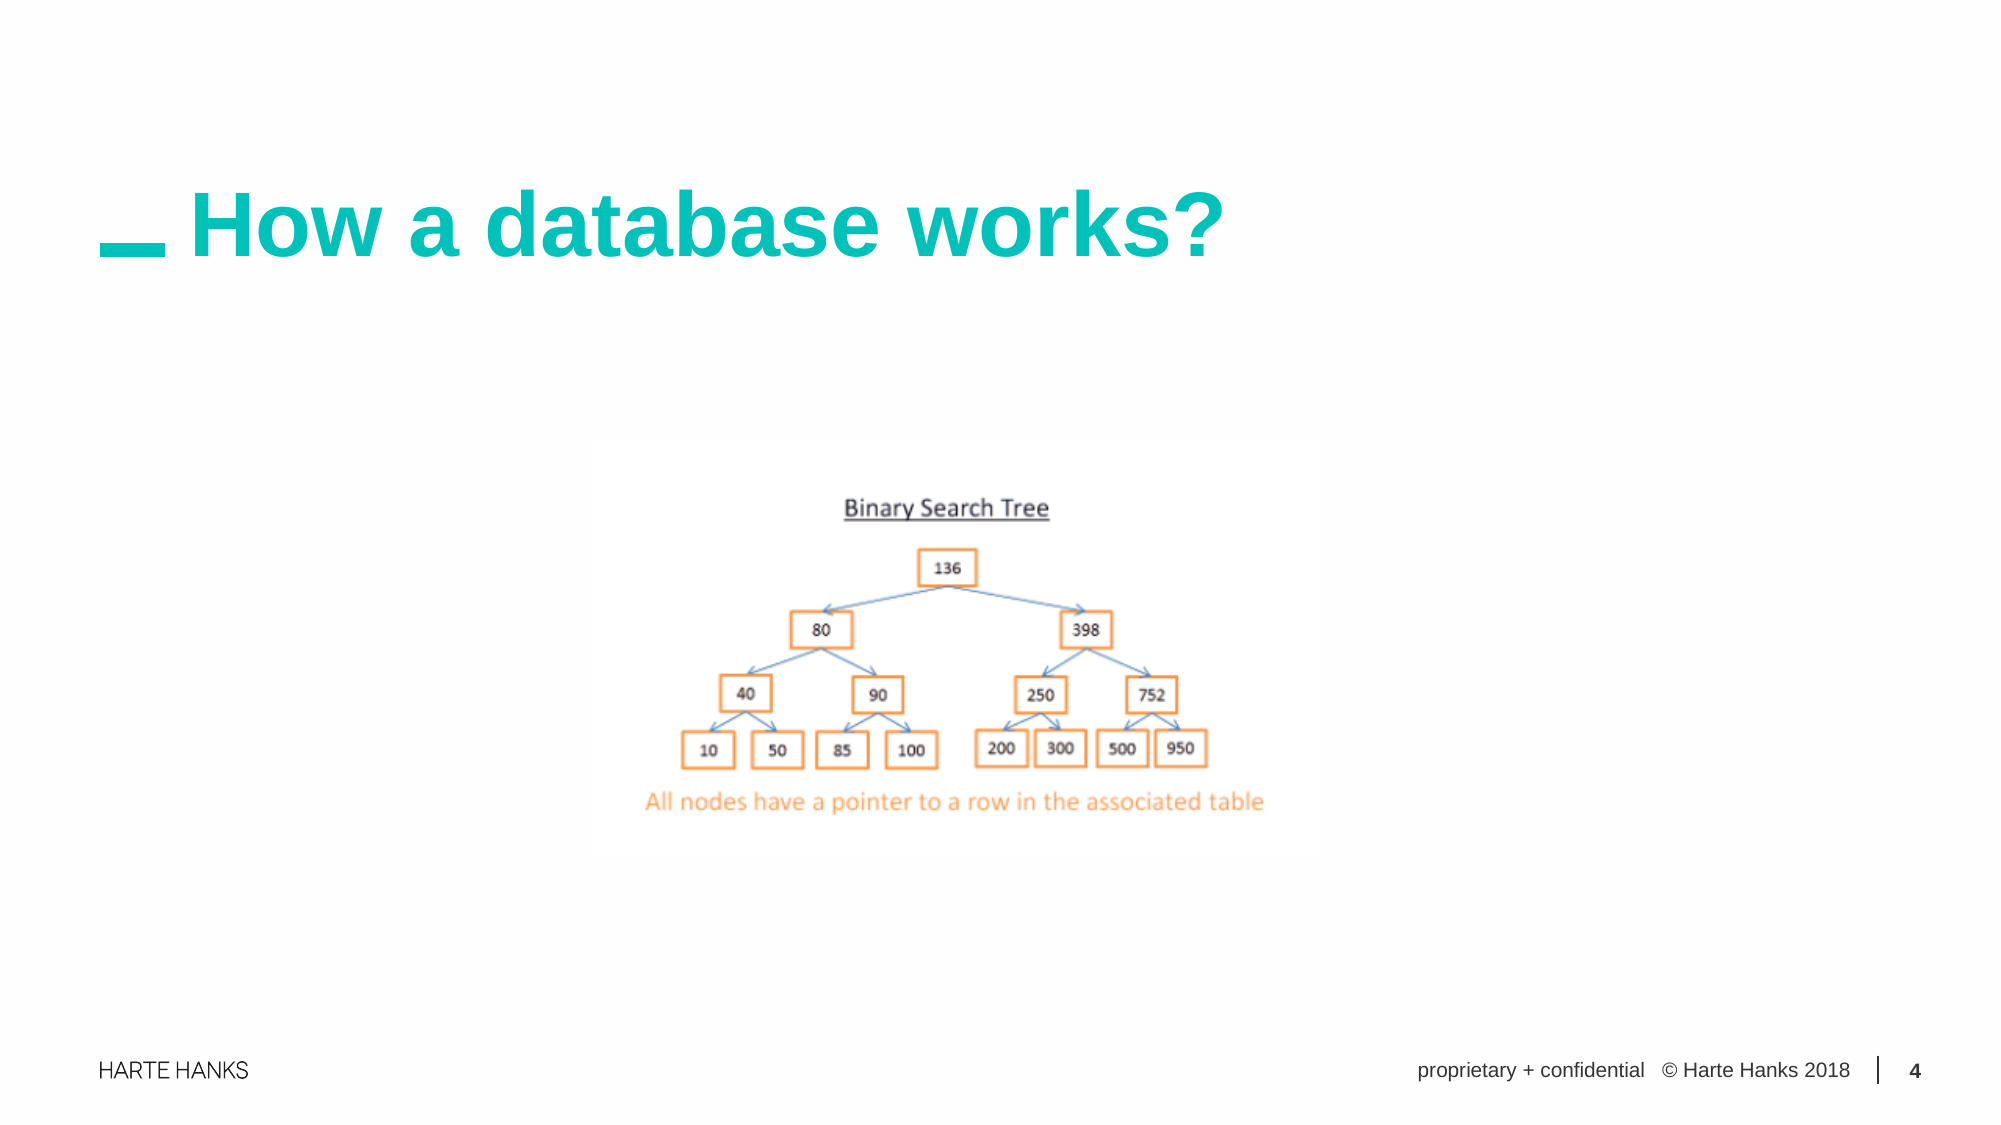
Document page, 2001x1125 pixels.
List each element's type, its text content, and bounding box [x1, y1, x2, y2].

text_box How a database works? [189, 165, 1159, 316]
picture [593, 439, 1321, 854]
picture [100, 1061, 248, 1079]
